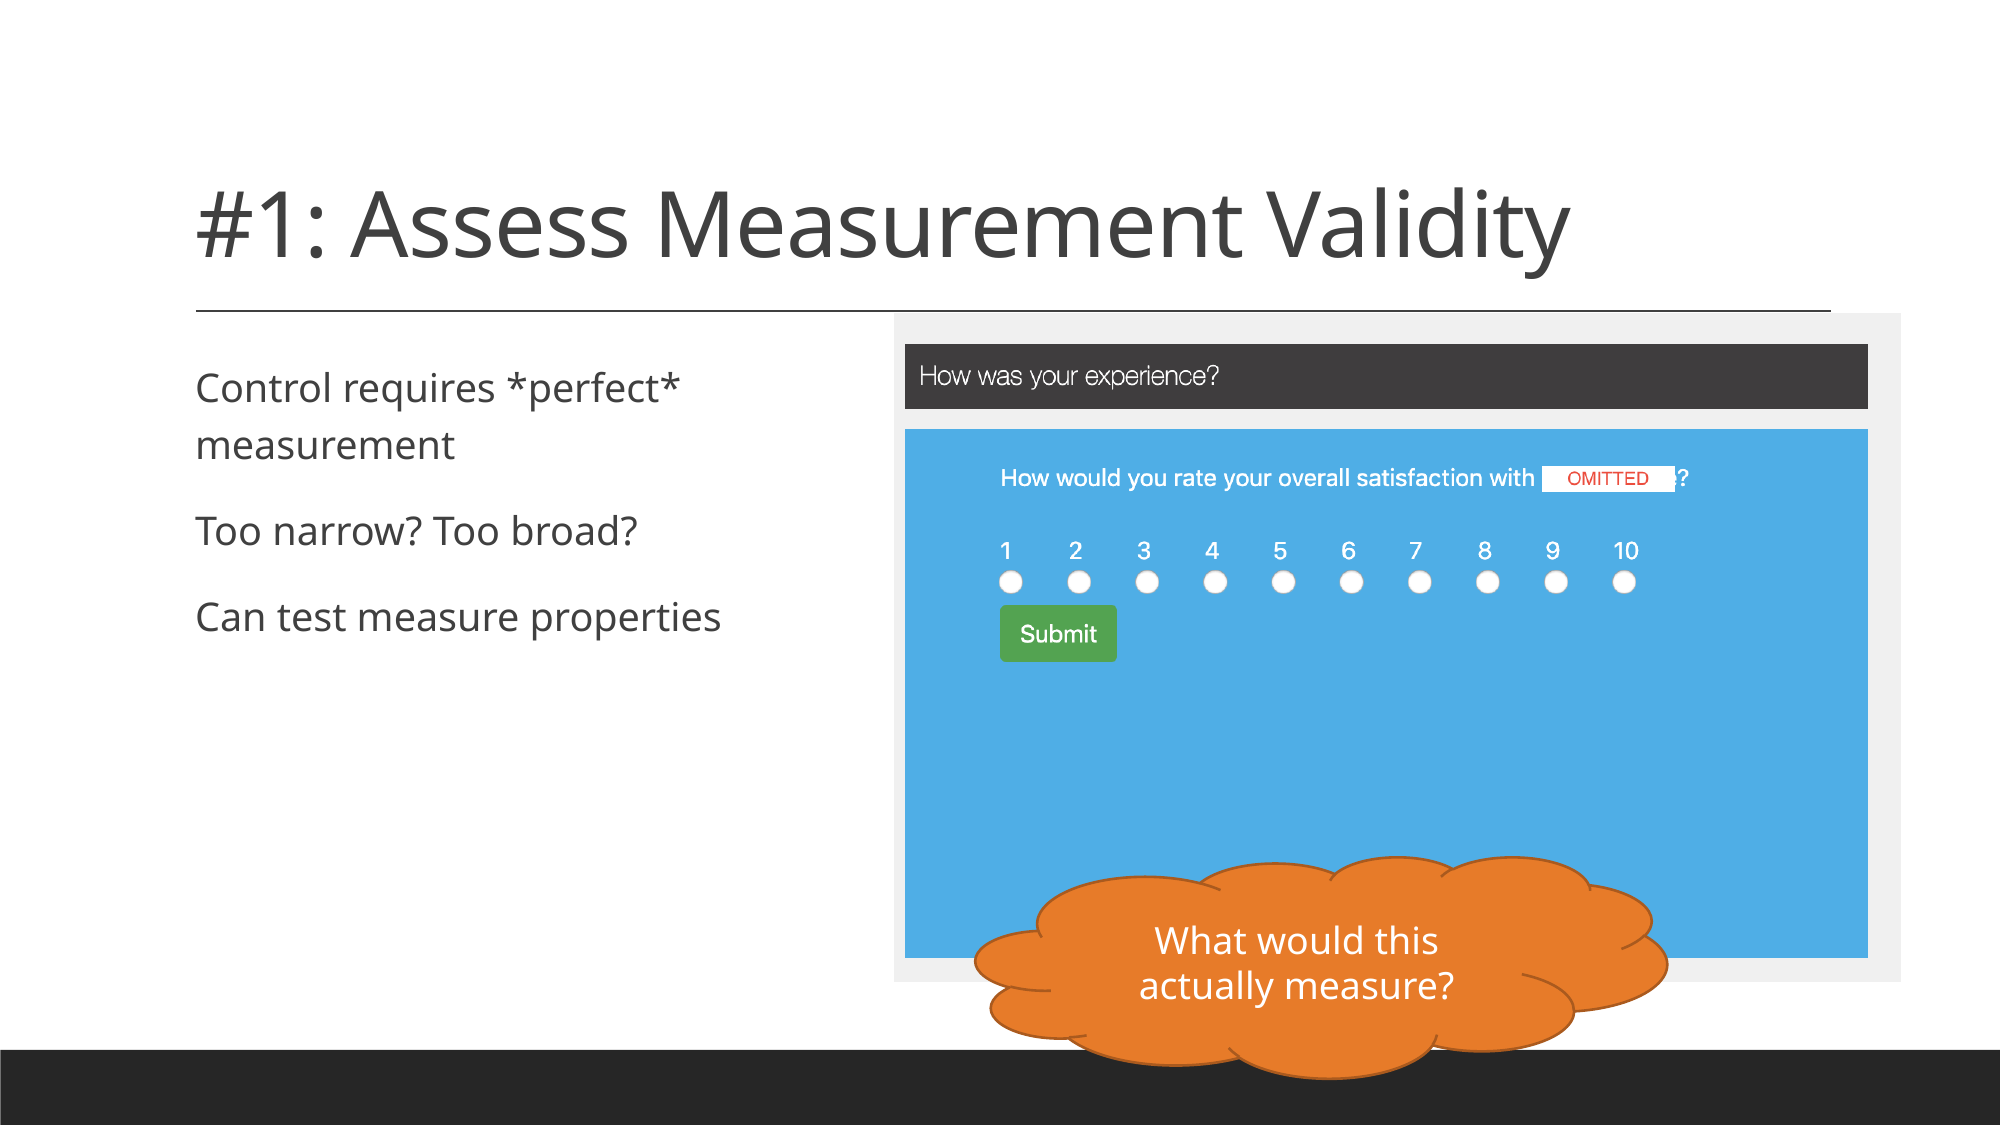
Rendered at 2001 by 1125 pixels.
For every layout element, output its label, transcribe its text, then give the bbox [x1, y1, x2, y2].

text_box What would this actually measure? [989, 990, 1653, 1081]
title #1: Assess Measurement Validity [180, 47, 1830, 285]
list Control requires *perfect* measurement Too narrow? Too broad? Can test measure properties [180, 345, 783, 963]
picture [893, 312, 1902, 982]
